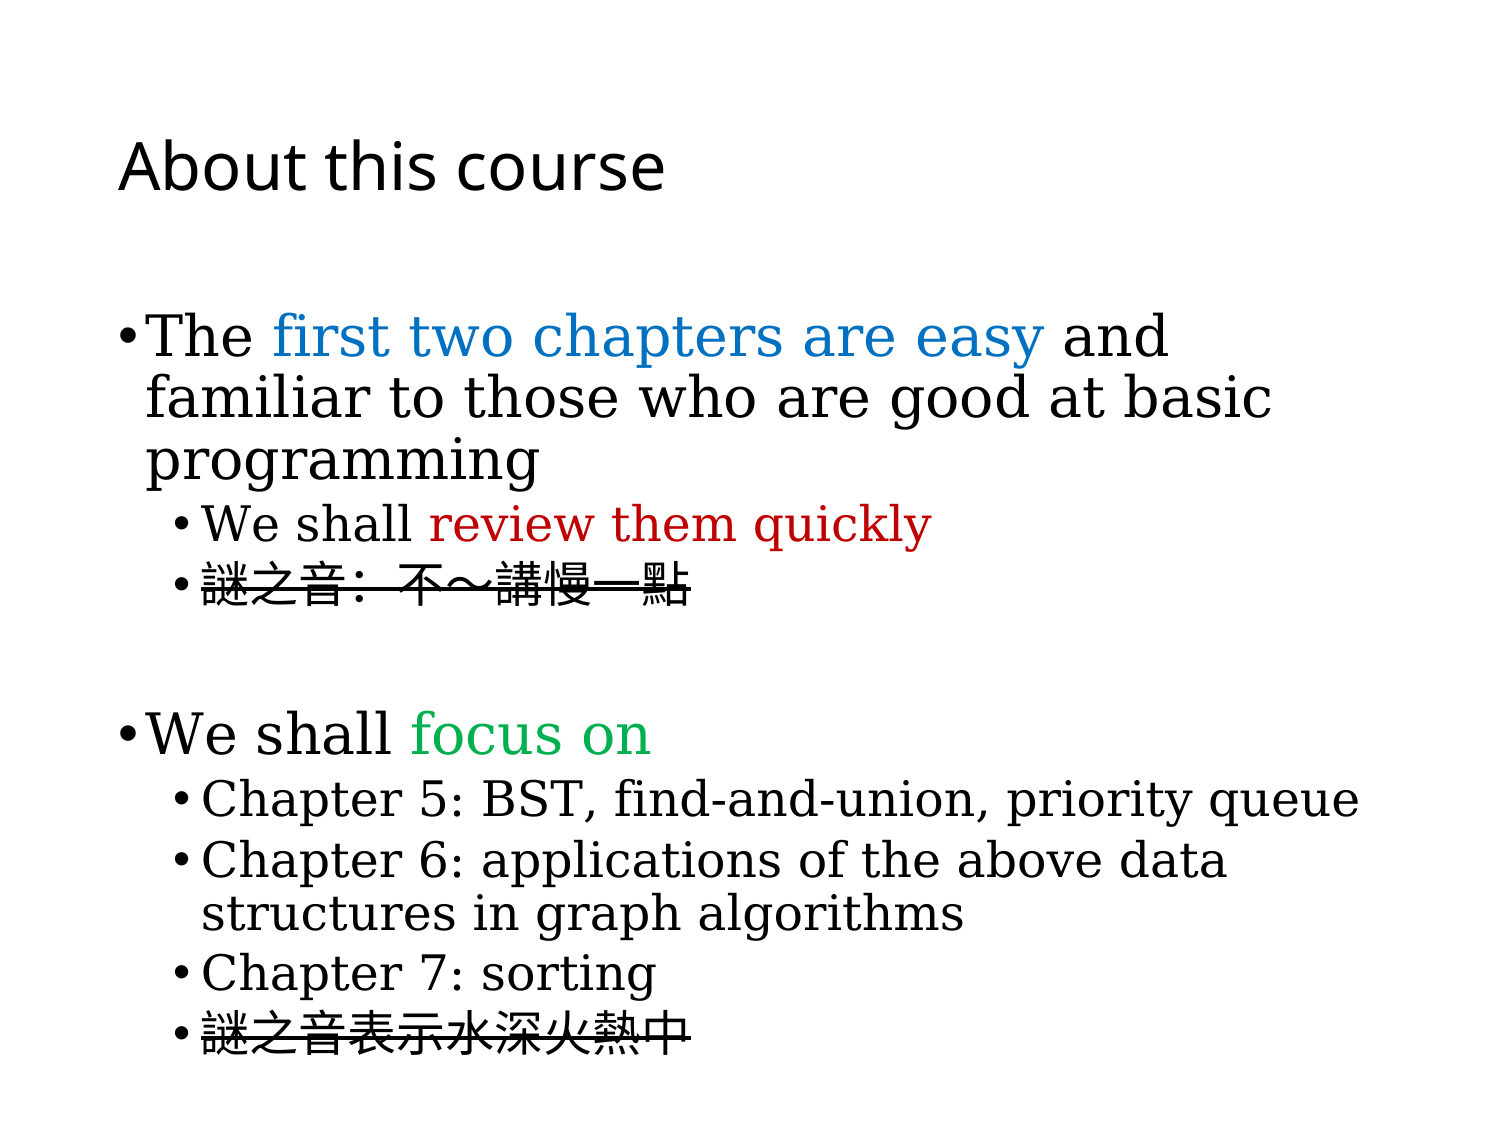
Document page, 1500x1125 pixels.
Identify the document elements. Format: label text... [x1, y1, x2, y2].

list The first two chapters are easy and familiar to those who are good at basic programming We shall review them quickly 謎之音：不～講慢一點 We shall focus on Chapter 5: BST, find-and-union, priority queue Chapter 6: applications of the above data structures in graph algorithms Chapter 7: sorting 謎之音表示水深火熱中 [103, 299, 1397, 1083]
title About this course [103, 59, 1397, 278]
